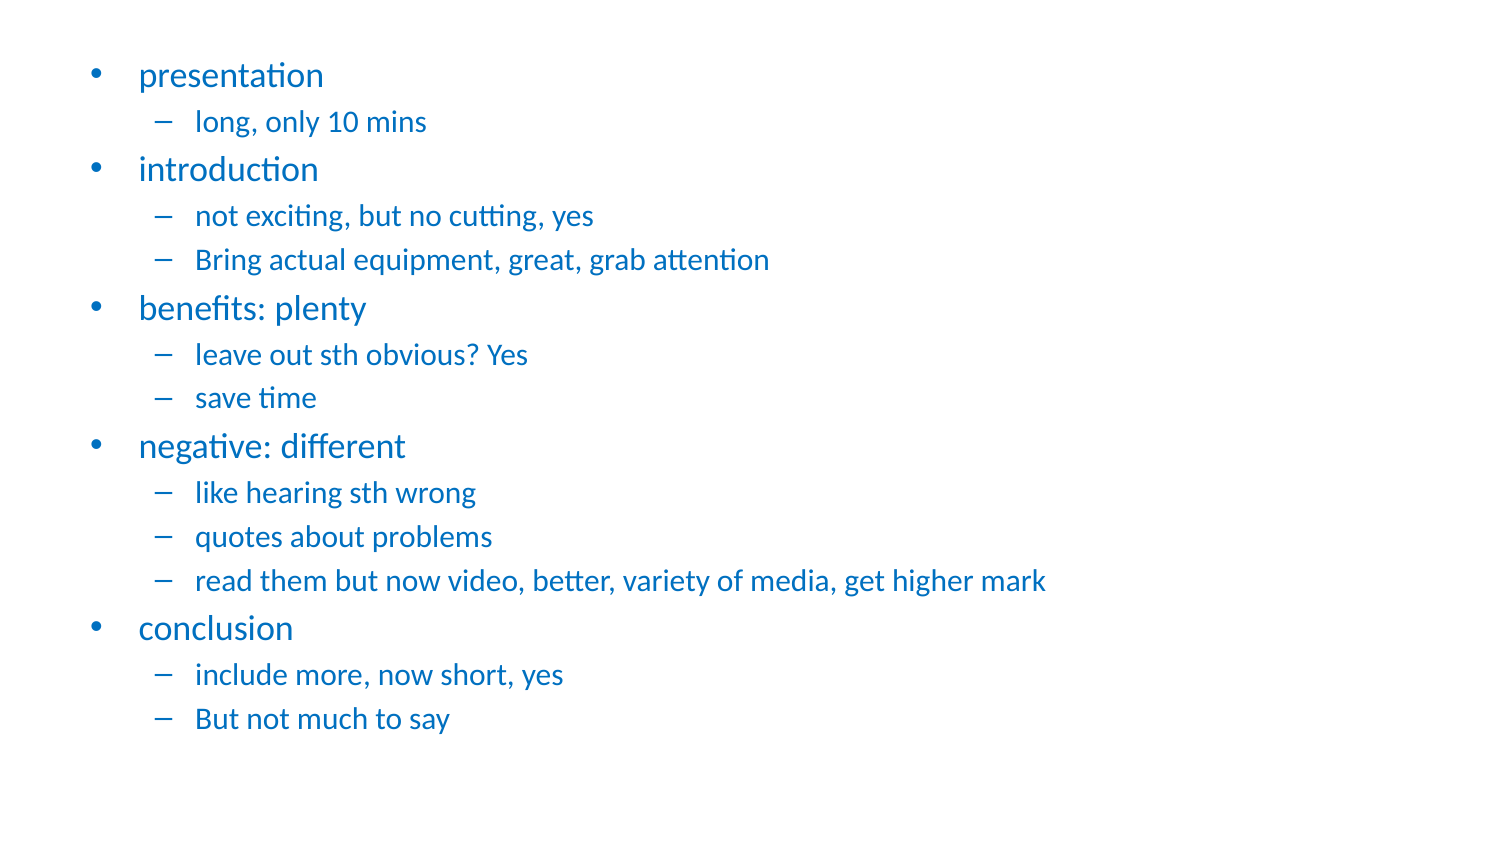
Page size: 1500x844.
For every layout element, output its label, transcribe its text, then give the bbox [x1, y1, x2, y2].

list presentation long, only 10 mins introduction not exciting, but no cutting, yes Bring actual equipment, great, grab attention benefits: plenty leave out sth obvious? Yes save time negative: different like hearing sth wrong quotes about problems read them but now video, better, variety of media, get higher mark conclusion include more, now short, yes But not much to say [75, 43, 1425, 754]
